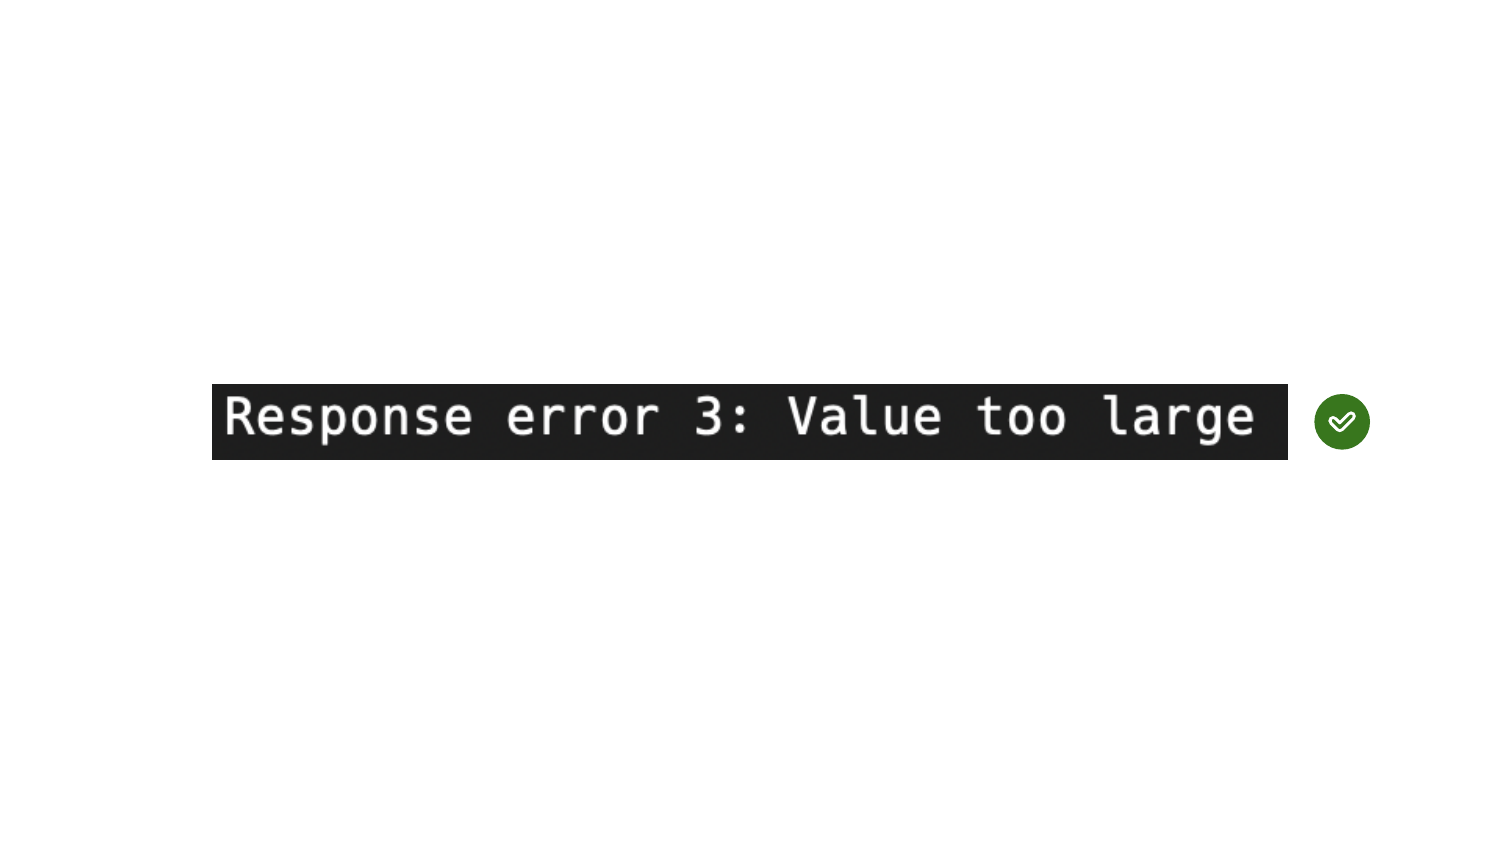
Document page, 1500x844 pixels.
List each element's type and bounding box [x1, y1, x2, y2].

text_box [1314, 393, 1371, 450]
picture [212, 384, 1288, 460]
